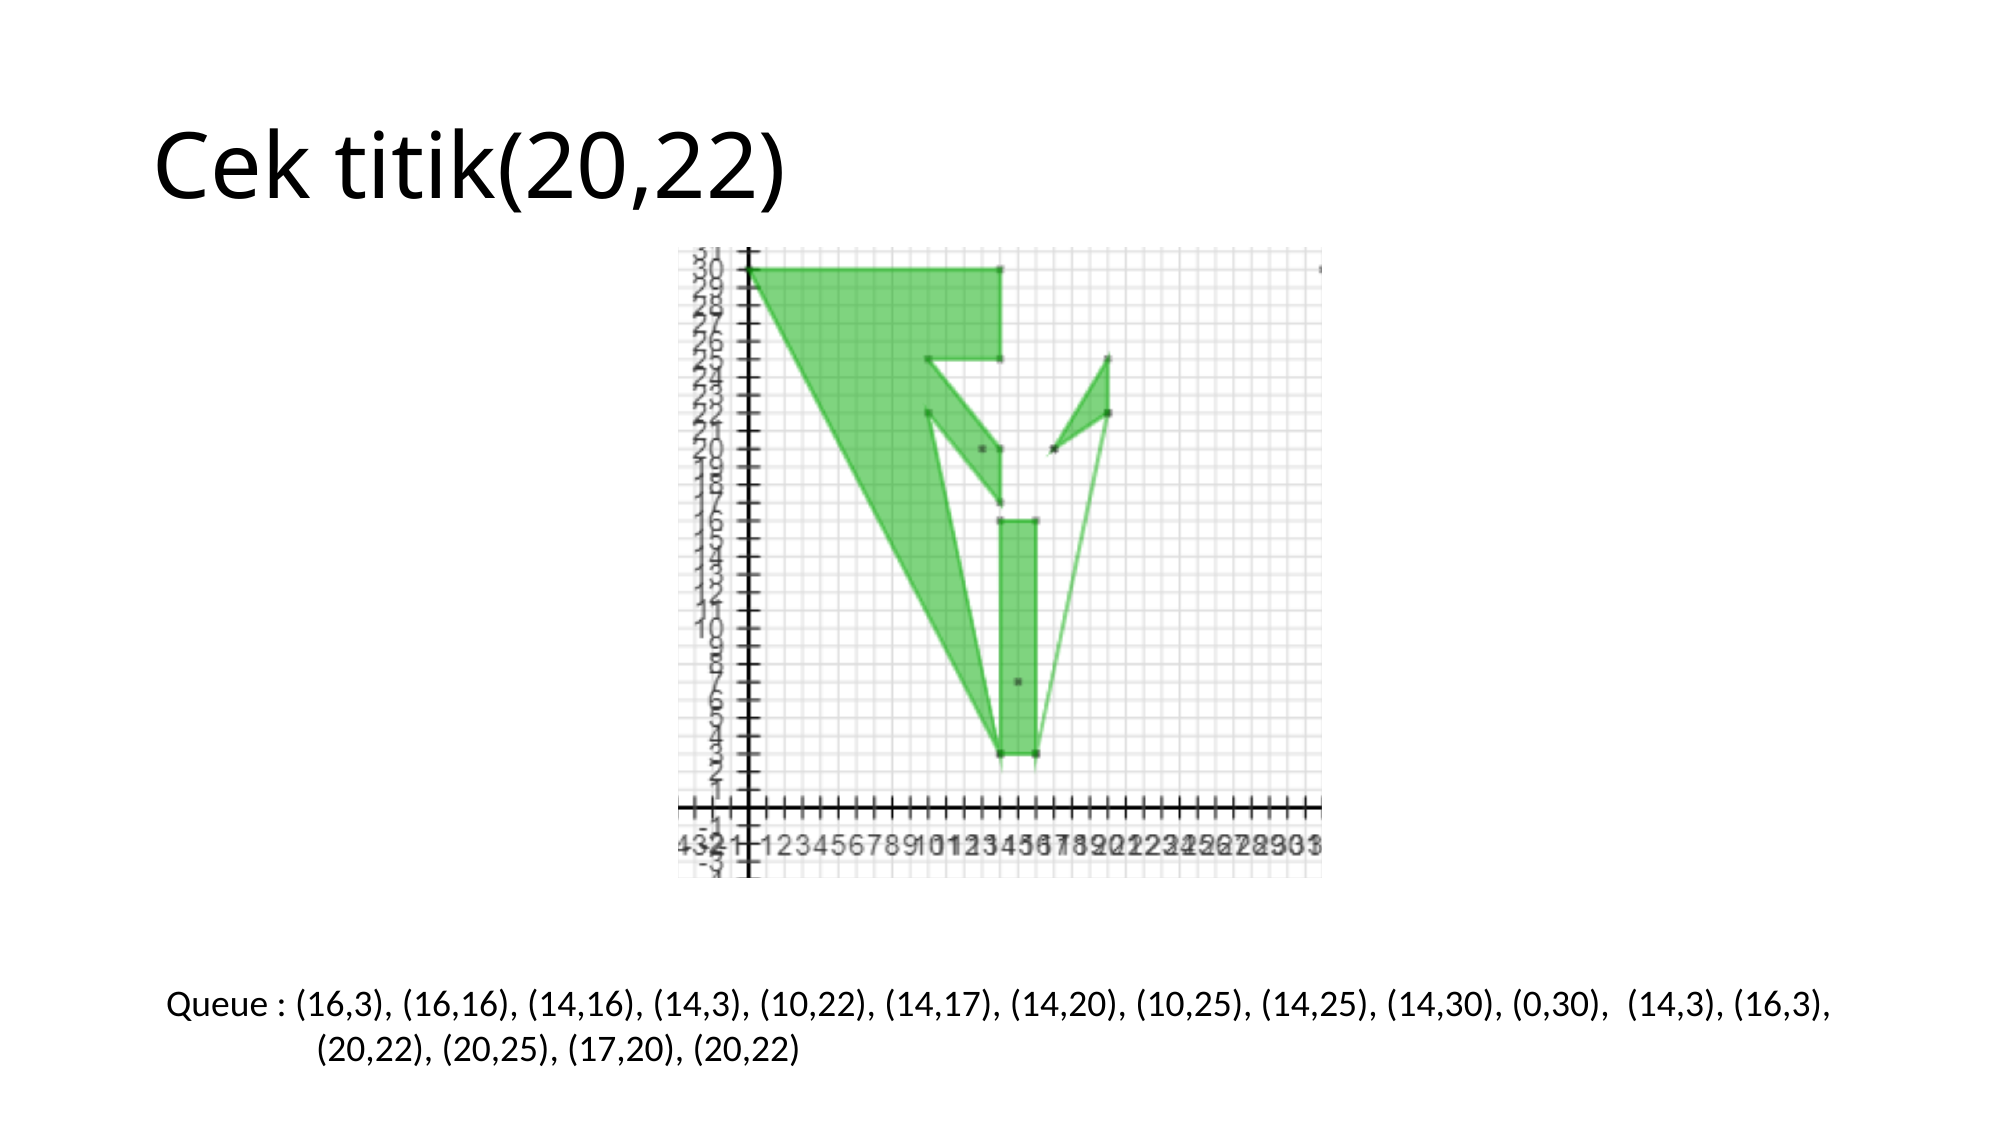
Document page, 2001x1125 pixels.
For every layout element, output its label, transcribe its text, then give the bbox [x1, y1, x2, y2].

title Cek titik(20,22) [137, 59, 1863, 278]
picture [678, 247, 1322, 878]
text_box Queue : (16,3), (16,16), (14,16), (14,3), (10,22), (14,17), (14,20), (10,25), (14,25), (14,30), (0,30), (14,3), (16,3), (20,22), (20,25), (17,20), (20,22) [151, 971, 1856, 1077]
